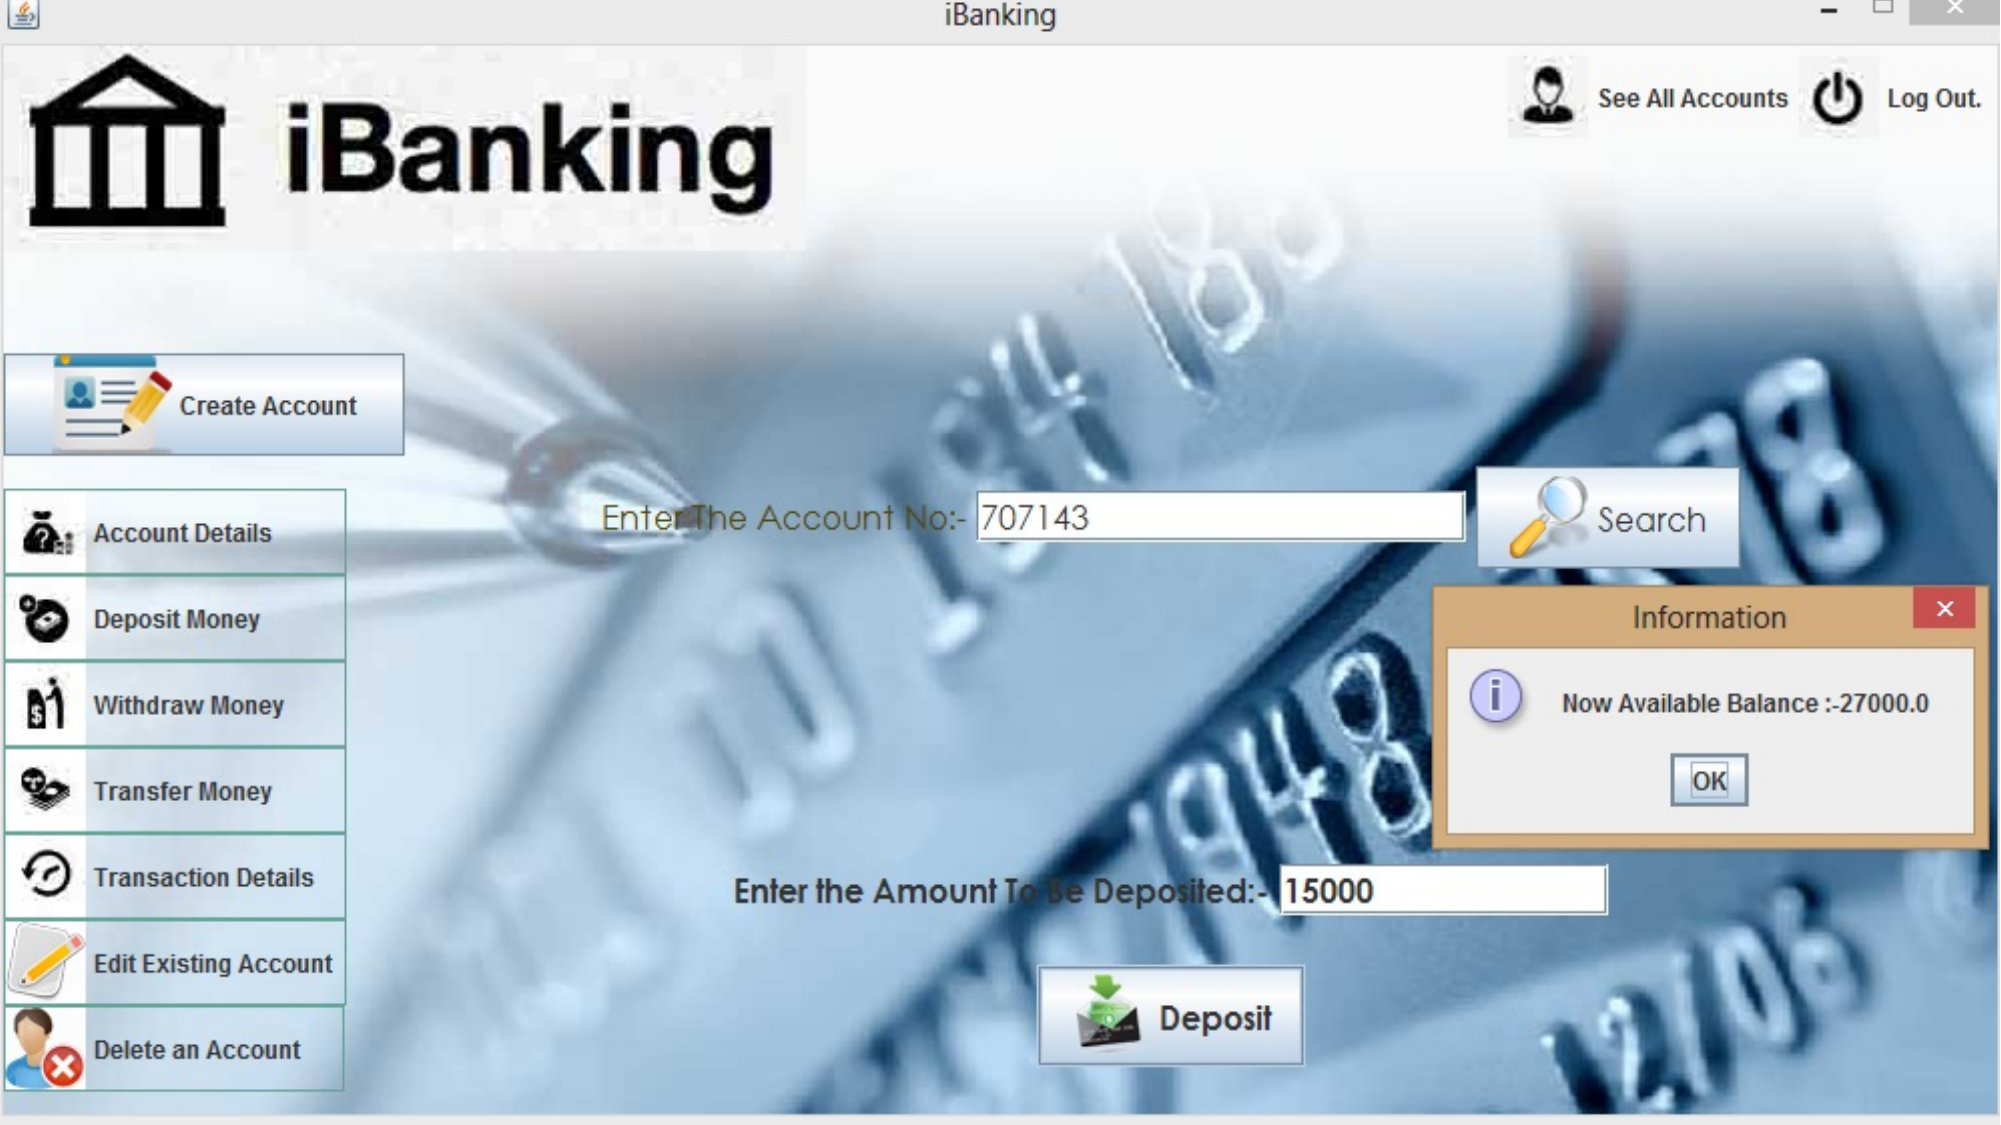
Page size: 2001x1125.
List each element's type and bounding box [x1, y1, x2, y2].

list [0, 0, 2000, 1125]
